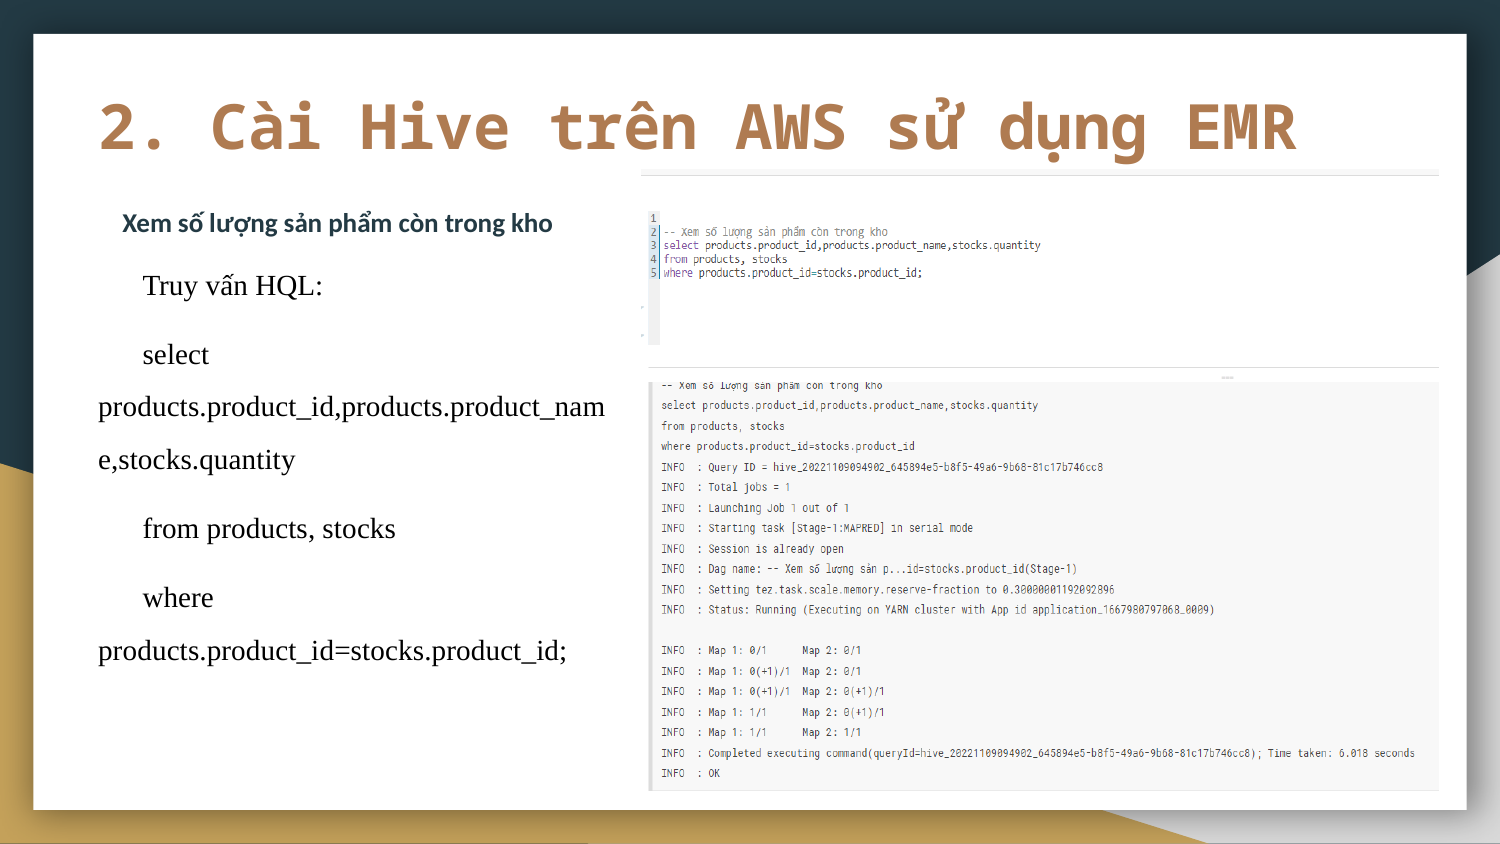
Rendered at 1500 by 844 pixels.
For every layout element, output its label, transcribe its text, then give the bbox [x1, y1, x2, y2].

text_box Xem số lượng sản phẩm còn trong kho [83, 185, 635, 257]
title 2. Cài Hive trên AWS sử dụng EMR [83, 71, 1315, 185]
text_box Truy vấn HQL: select products.product_id,products.product_name,stocks.quantity from products, stocks where products.product_id=stocks.product_id; [83, 241, 628, 674]
picture [640, 169, 1440, 791]
